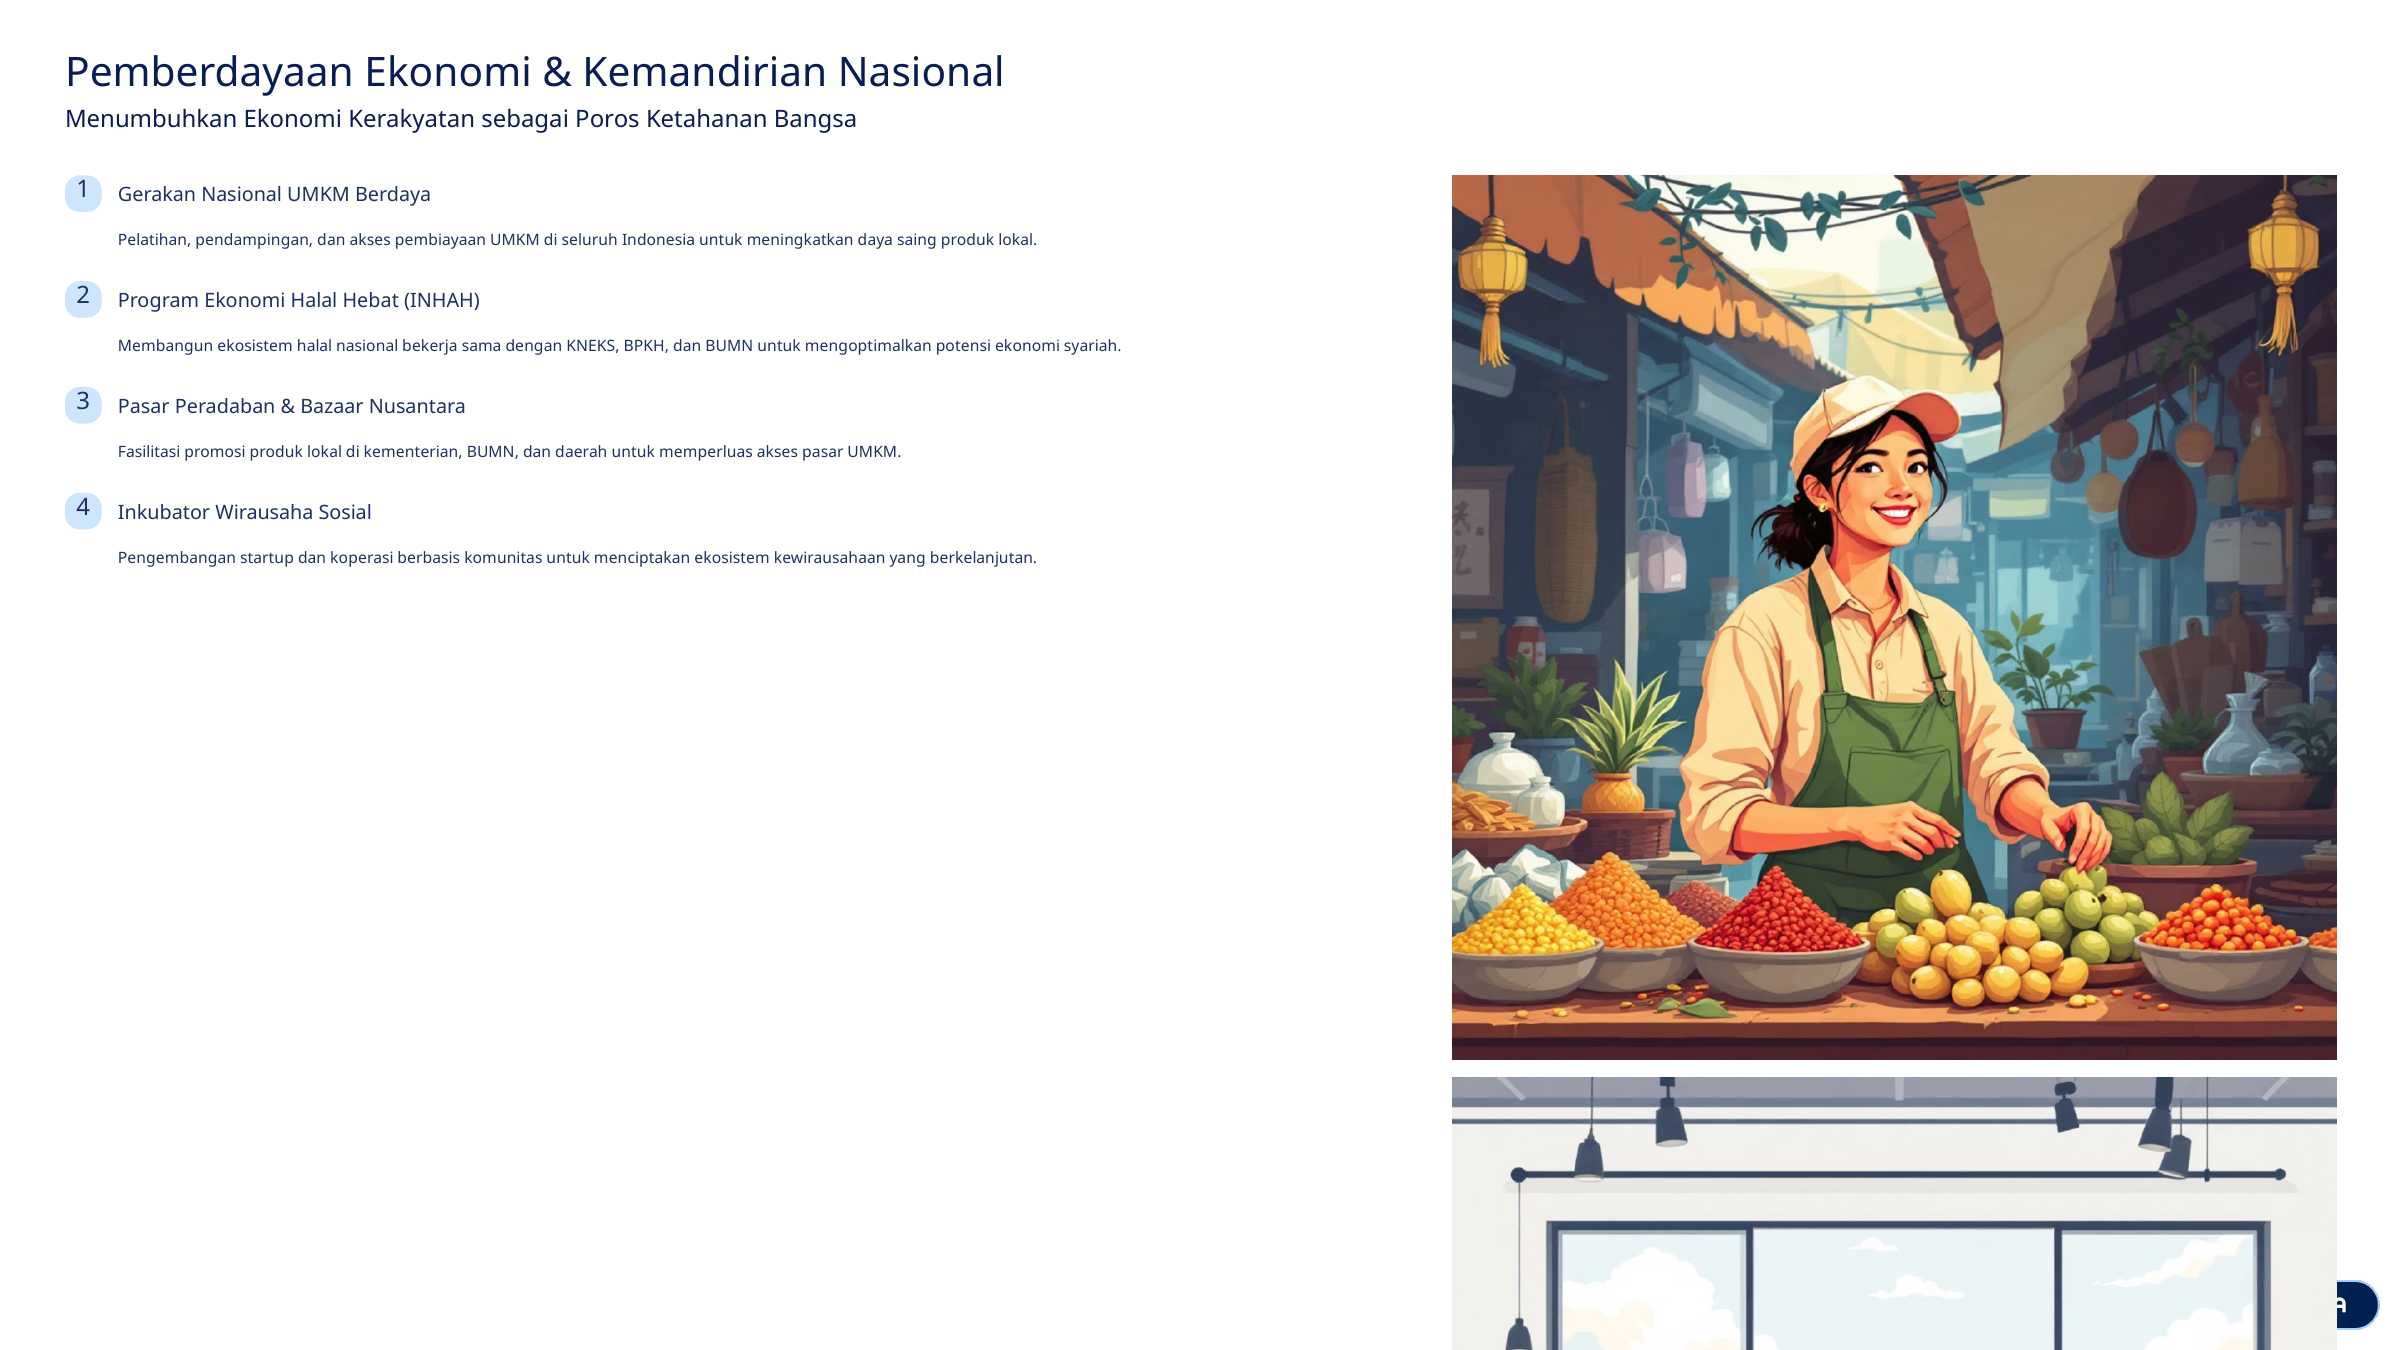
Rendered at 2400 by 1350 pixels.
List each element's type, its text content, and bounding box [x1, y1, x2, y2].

text_box 2 [71, 284, 96, 315]
text_box [65, 175, 102, 212]
text_box Pelatihan, pendampingan, dan akses pembiayaan UMKM di seluruh Indonesia untuk meningkatkan daya saing produk lokal. [117, 222, 1412, 249]
picture [1452, 175, 2337, 1060]
text_box Pengembangan startup dan koperasi berbasis komunitas untuk menciptakan ekosistem kewirausahaan yang berkelanjutan. [117, 540, 1412, 567]
text_box Menumbuhkan Ekonomi Kerakyatan sebagai Poros Ketahanan Bangsa [65, 102, 865, 133]
text_box 3 [71, 390, 96, 421]
text_box Fasilitasi promosi produk lokal di kementerian, BUMN, dan daerah untuk memperluas akses pasar UMKM. [117, 434, 1412, 461]
text_box Gerakan Nasional UMKM Berdaya [117, 180, 436, 207]
text_box 4 [71, 495, 96, 527]
picture [1452, 1077, 2389, 1350]
text_box [96, 496, 102, 527]
text_box Pasar Peradaban & Bazaar Nusantara [117, 392, 470, 419]
text_box [65, 386, 102, 424]
text_box Pemberdayaan Ekonomi & Kemandirian Nasional [65, 44, 995, 96]
text_box [65, 281, 102, 318]
text_box Inkubator Wirausaha Sosial [117, 498, 378, 524]
text_box Membangun ekosistem halal nasional bekerja sama dengan KNEKS, BPKH, dan BUMN untuk mengoptimalkan potensi ekonomi syariah. [117, 328, 1412, 355]
text_box Program Ekonomi Halal Hebat (INHAH) [117, 286, 491, 313]
text_box 1 [71, 178, 96, 209]
text_box [65, 495, 95, 530]
